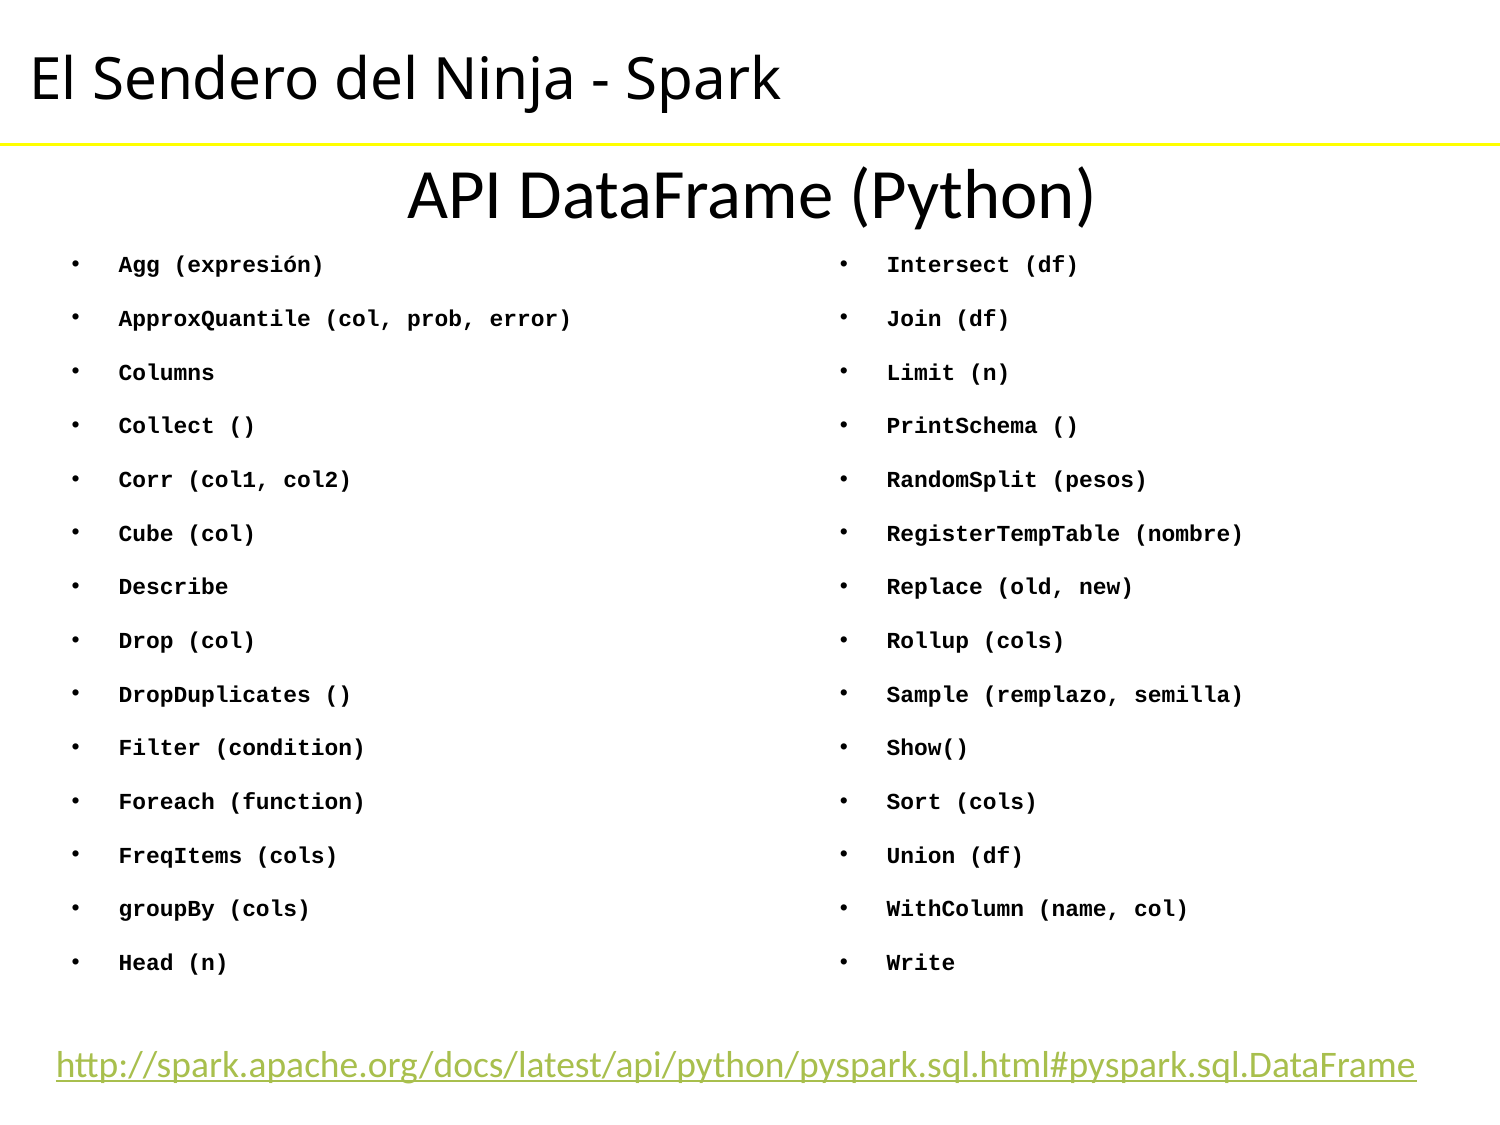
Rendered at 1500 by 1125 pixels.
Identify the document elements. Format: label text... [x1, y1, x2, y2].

text_box http://spark.apache.org/docs/latest/api/python/pyspark.sql.html#pyspark.sql.DataFrame [41, 1032, 1464, 1092]
text_box API DataFrame (Python) [26, 157, 1479, 283]
text_box Intersect (df) Join (df) Limit (n) PrintSchema () RandomSplit (pesos) RegisterTempTable (nombre) Replace (old, new) Rollup (cols) Sample (remplazo, semilla) Show() Sort (cols) Union (df) WithColumn (name, col) Write [825, 228, 1280, 983]
text_box Agg (expresión) ApproxQuantile (col, prob, error) Columns Collect () Corr (col1, col2) Cube (col) Describe Drop (col) DropDuplicates () Filter (condition) Foreach (function) FreqItems (cols) groupBy (cols) Head (n) [56, 228, 617, 983]
